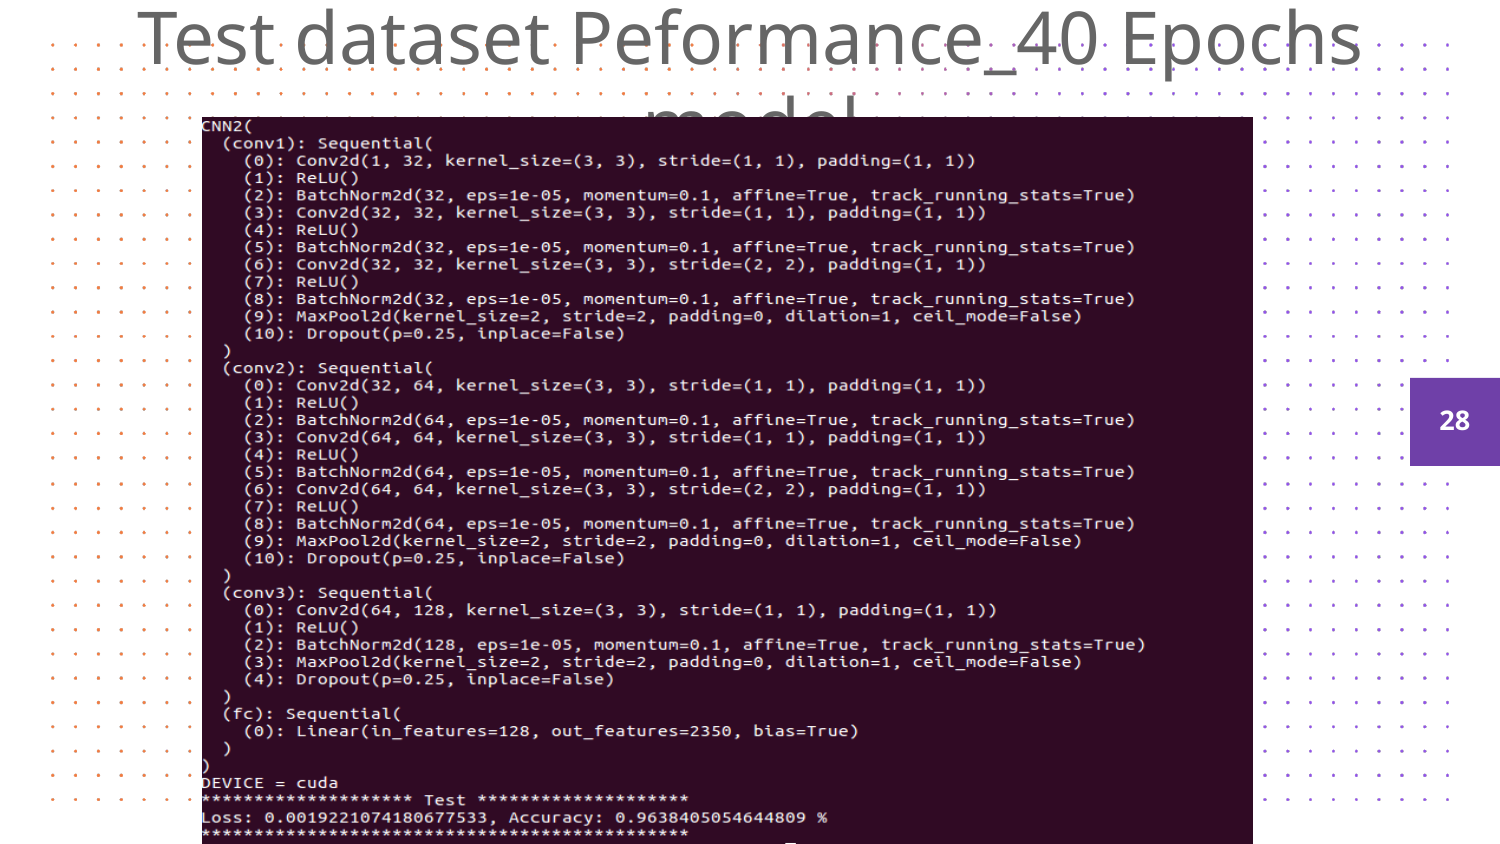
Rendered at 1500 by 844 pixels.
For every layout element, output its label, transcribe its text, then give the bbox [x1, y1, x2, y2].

picture [51, 117, 1449, 844]
subtitle Test dataset Peformance_40 Epochs model [45, 34, 1459, 123]
slide_number ‹#› [1410, 377, 1500, 466]
